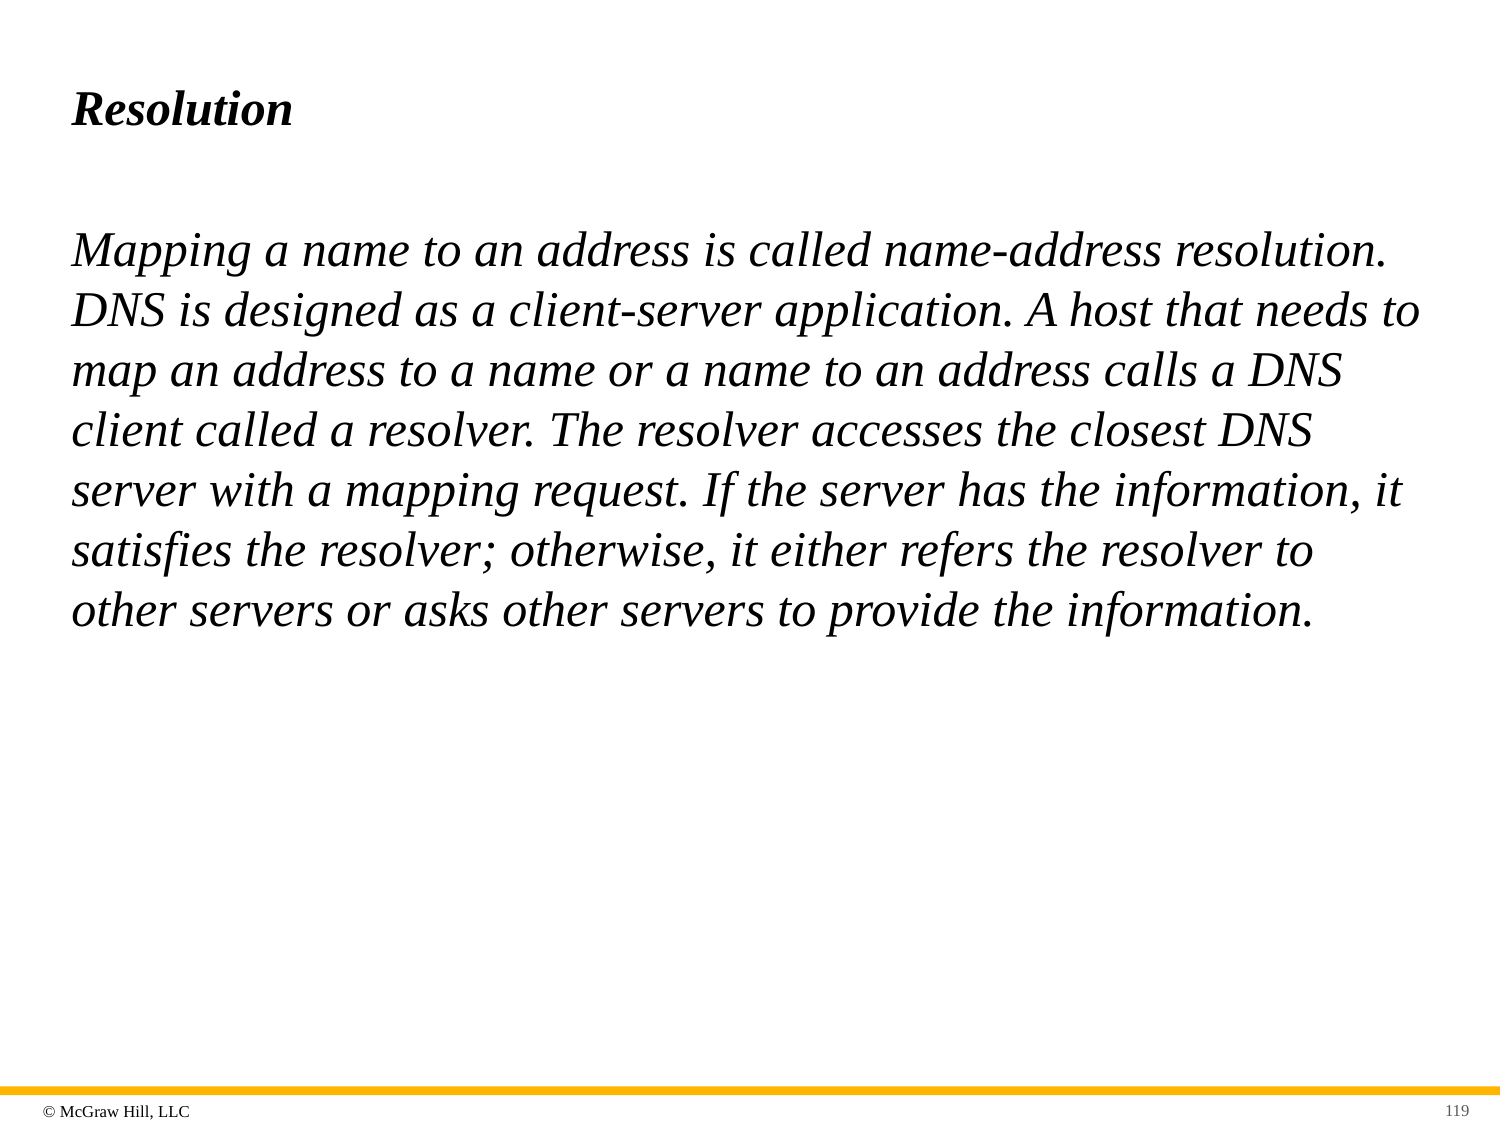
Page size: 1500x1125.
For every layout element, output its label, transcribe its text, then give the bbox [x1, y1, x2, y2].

title Resolution [56, 50, 1444, 162]
slide_number 119 [1418, 1096, 1477, 1123]
list Mapping a name to an address is called name-address resolution. DNS is designed as a client-server application. A host that needs to map an address to a name or a name to an address calls a DNS client called a resolver. The resolver accesses the closest DNS server with a mapping request. If the server has the information, it satisfies the resolver; otherwise, it either refers the resolver to other servers or asks other servers to provide the information. [56, 209, 1444, 1026]
